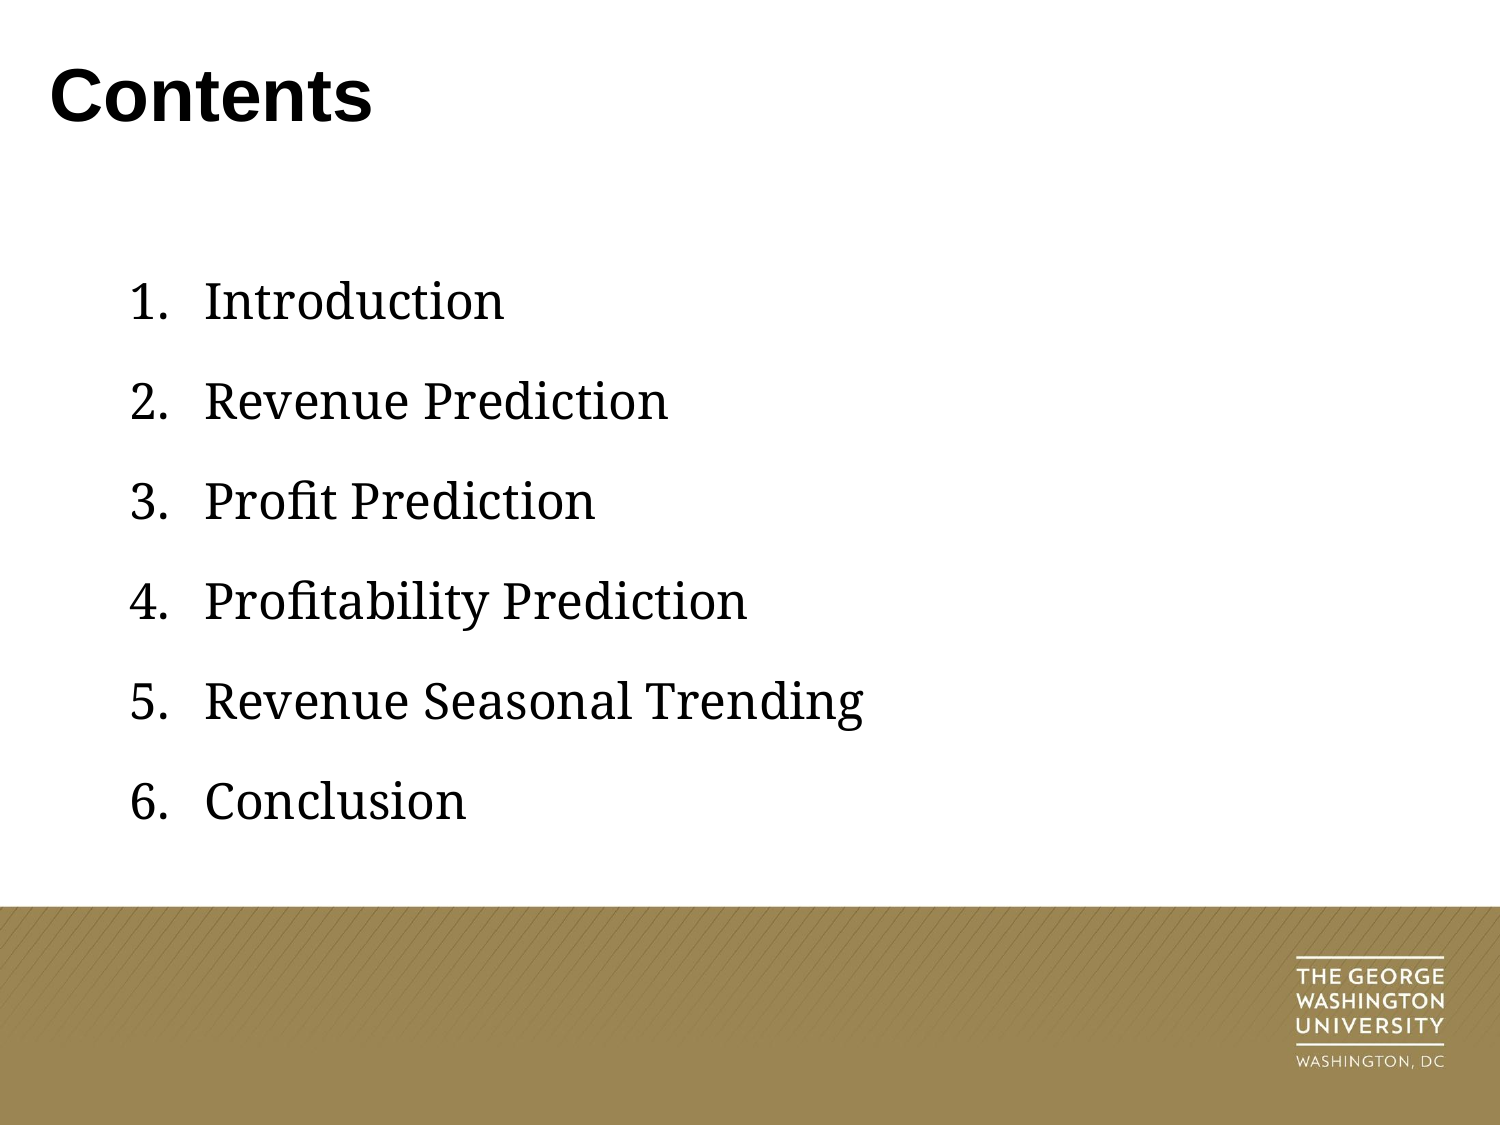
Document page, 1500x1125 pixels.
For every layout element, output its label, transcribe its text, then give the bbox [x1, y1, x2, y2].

list Introduction Revenue Prediction Profit Prediction Profitability Prediction Revenue Seasonal Trending Conclusion [114, 231, 1386, 896]
title Contents [34, 39, 1307, 166]
picture [0, 0, 1500, 1125]
